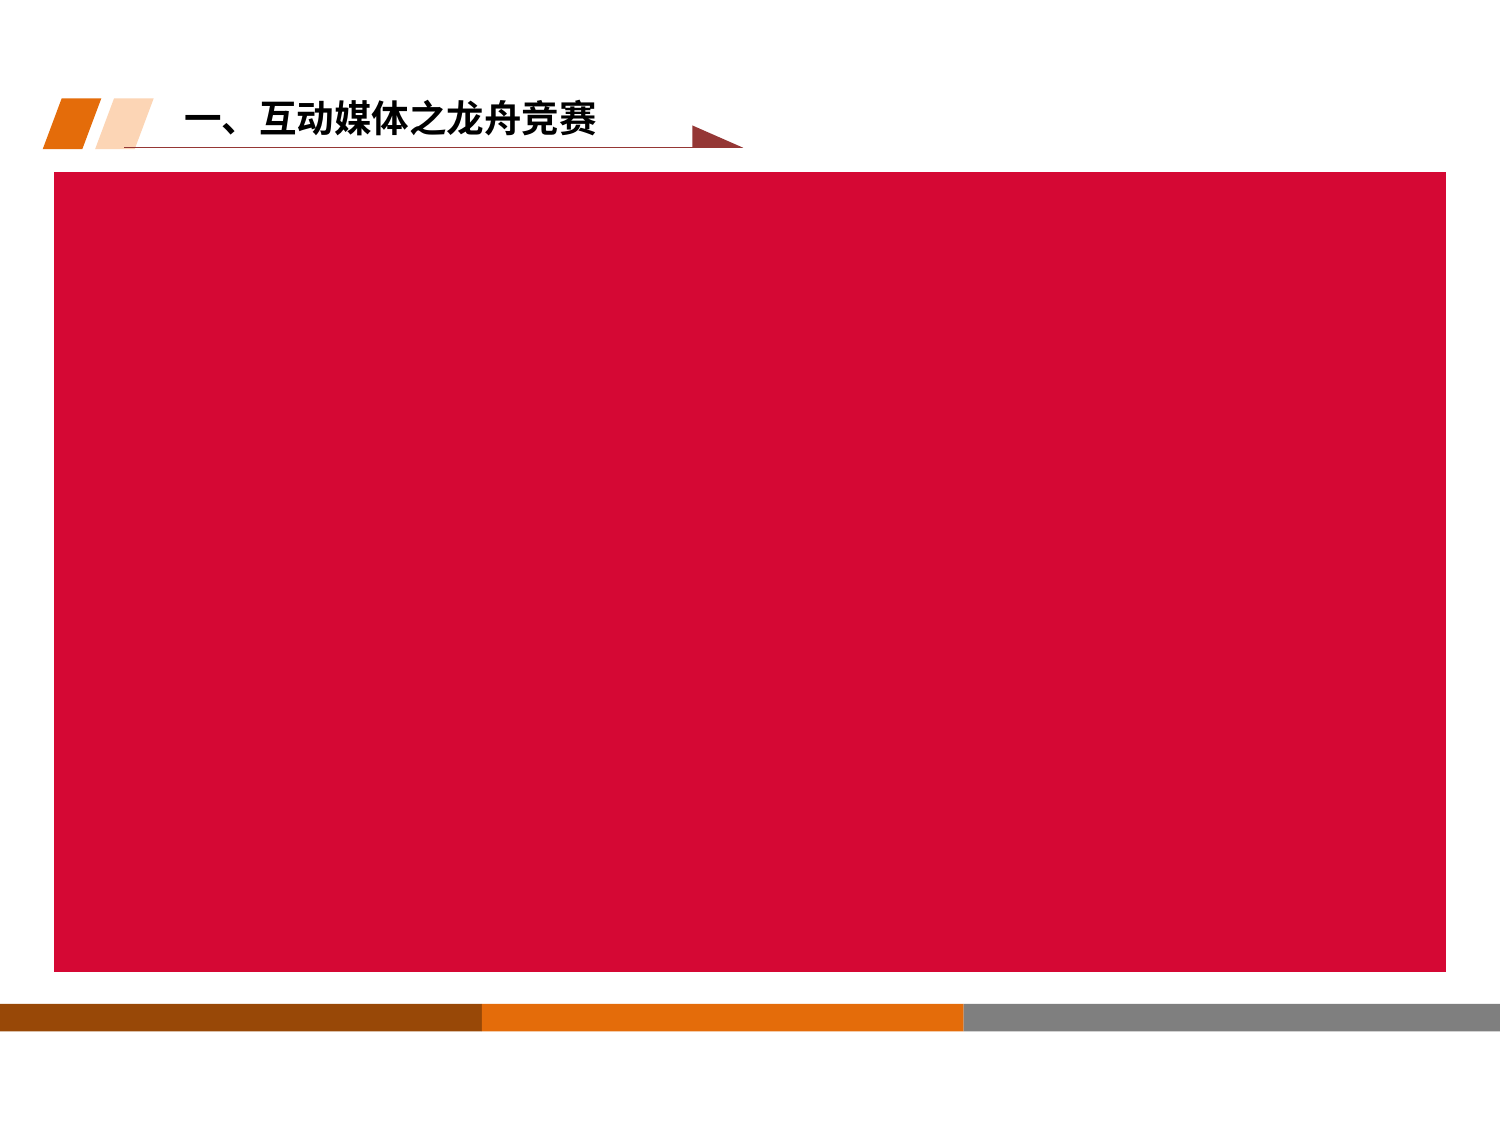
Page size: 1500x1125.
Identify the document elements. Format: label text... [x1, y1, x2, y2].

text_box [95, 98, 154, 150]
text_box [53, 171, 1447, 973]
text_box [42, 98, 102, 150]
text_box 一、互动媒体之龙舟竞赛 [169, 87, 735, 123]
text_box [124, 125, 744, 148]
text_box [0, 1003, 1500, 1032]
